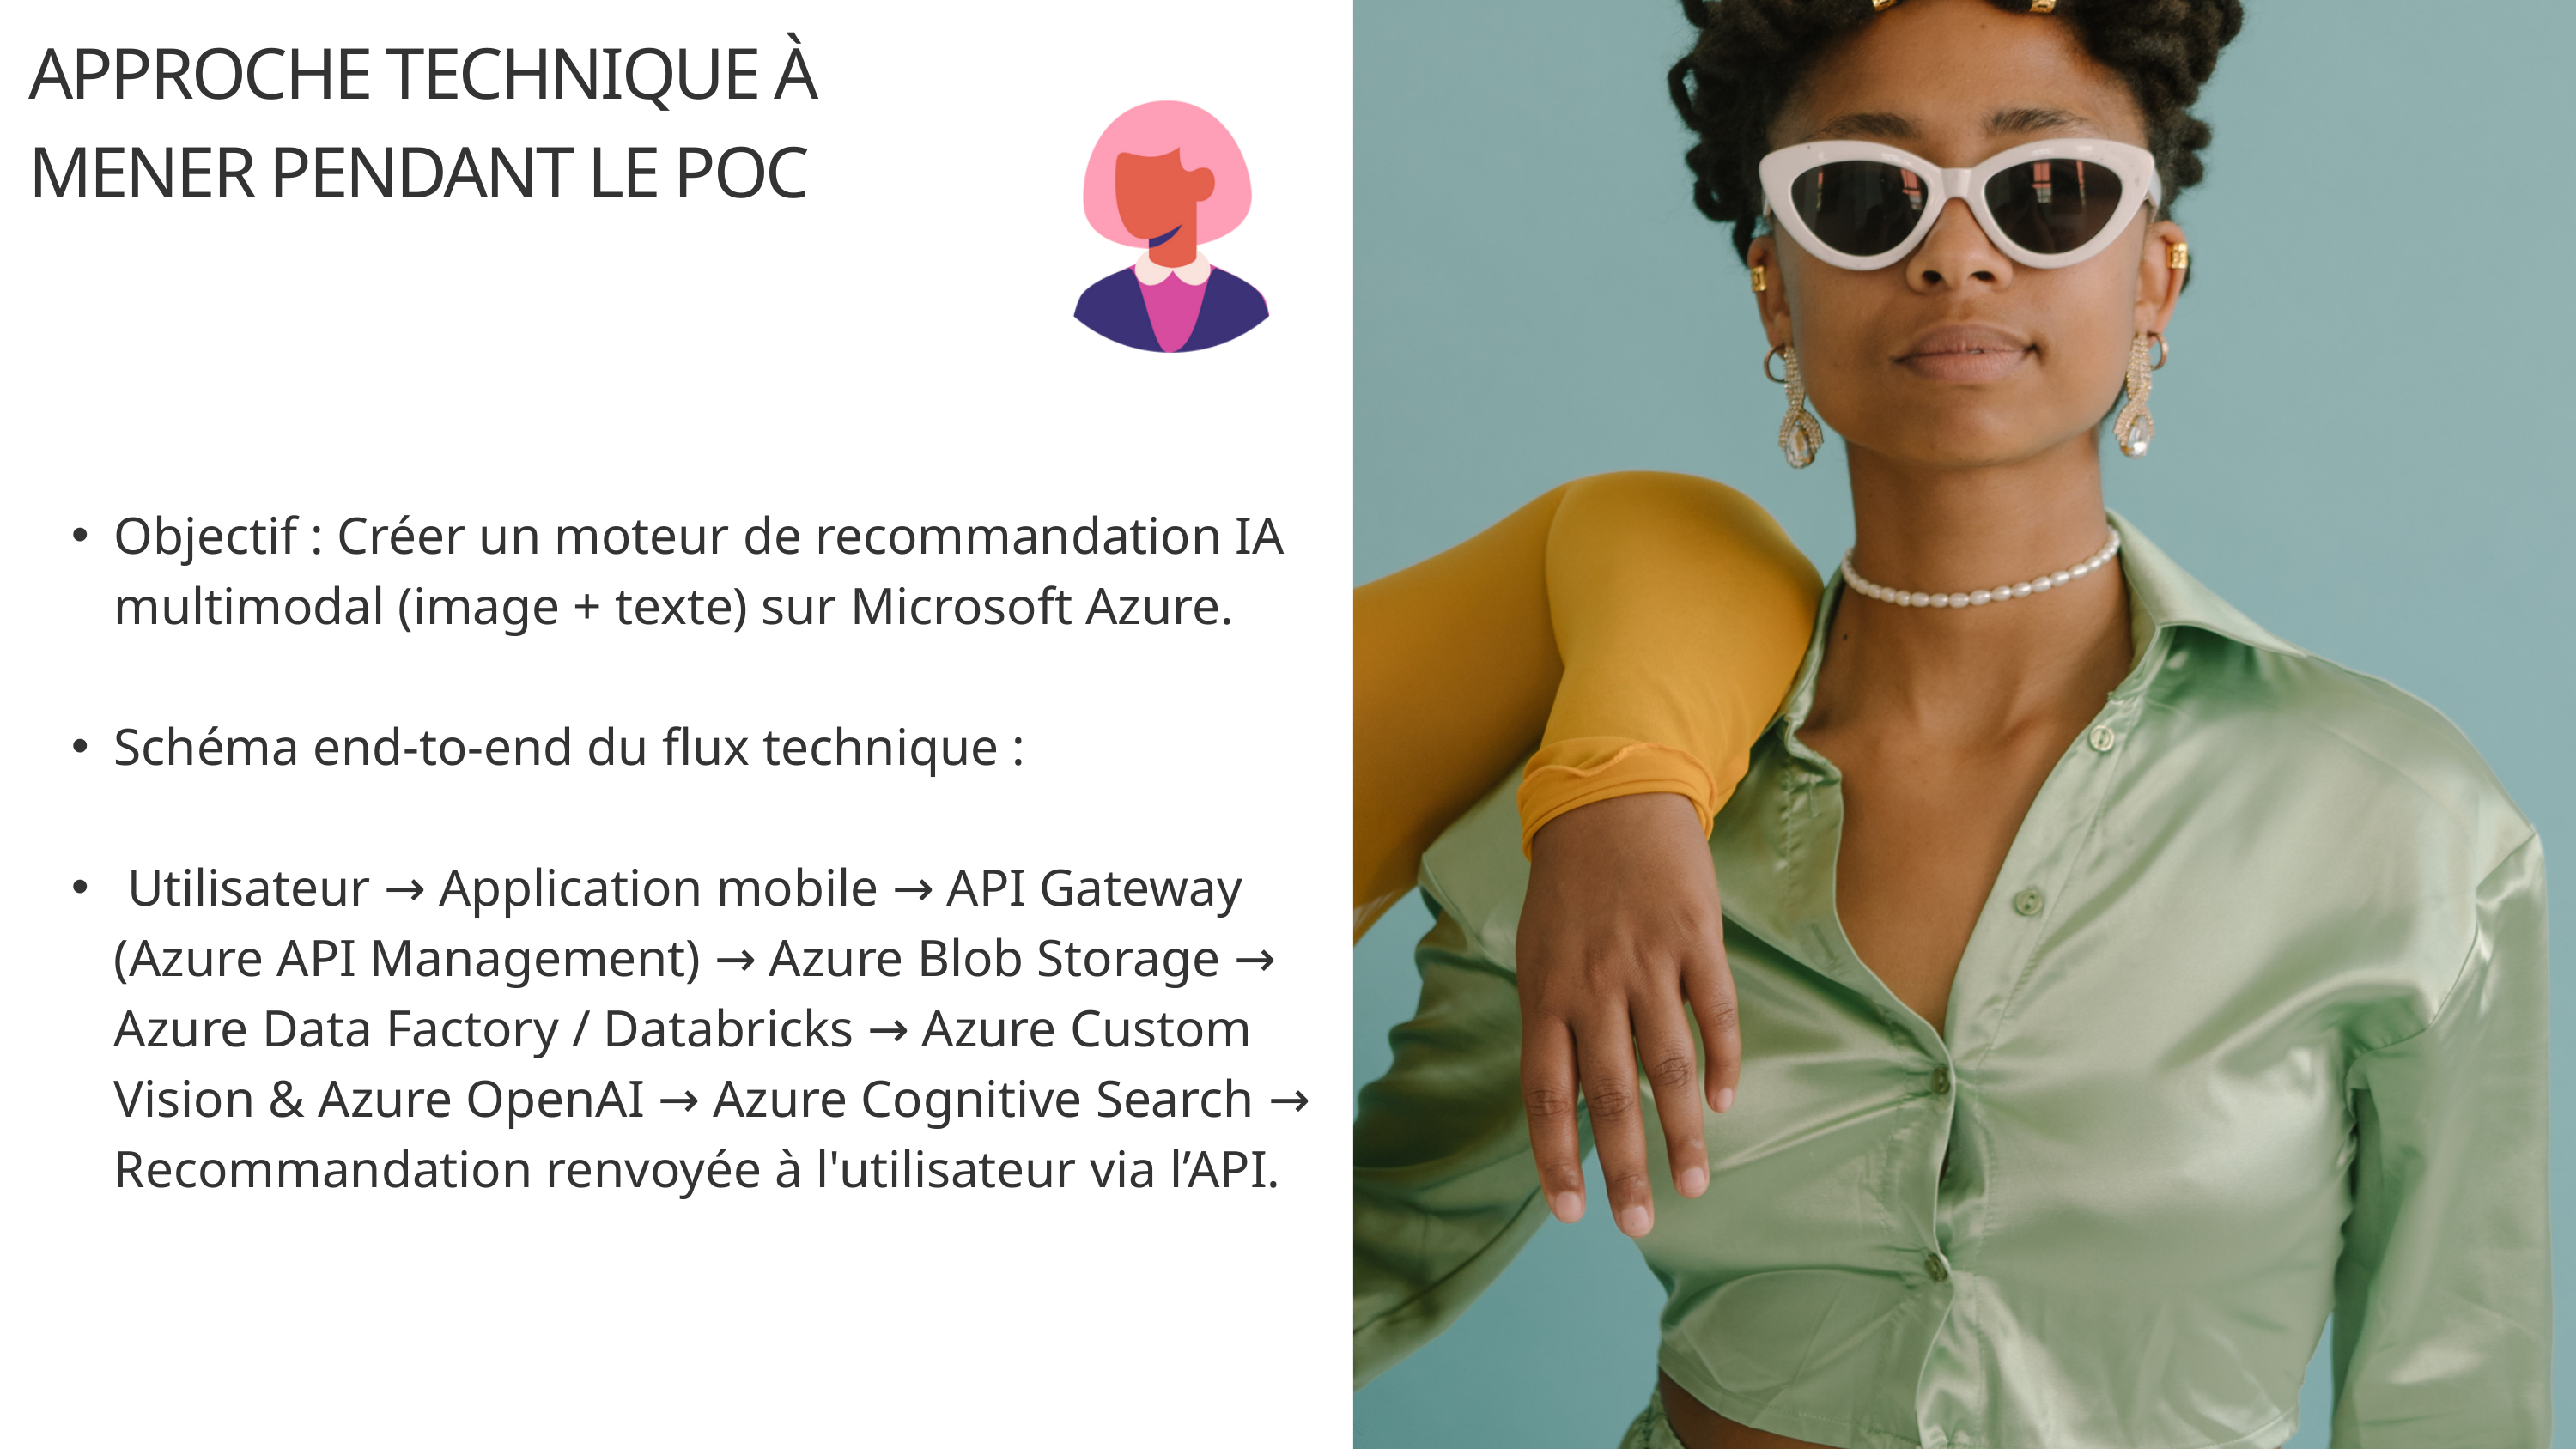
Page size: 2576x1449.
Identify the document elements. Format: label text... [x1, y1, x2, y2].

text_box APPROCHE TECHNIQUE À MENER PENDANT LE POC [28, 15, 948, 311]
text_box [1352, 0, 2576, 1449]
text_box Objectif : Créer un moteur de recommandation IA multimodal (image + texte) sur Microsoft Azure. Schéma end-to-end du flux technique : Utilisateur → Application mobile → API Gateway (Azure API Management) → Azure Blob Storage → Azure Data Factory / Databricks → Azure Custom Vision & Azure OpenAI → Azure Cognitive Search → Recommandation renvoyée à l'utilisateur via l’API. [28, 494, 1321, 1268]
text_box [1022, 53, 1321, 353]
